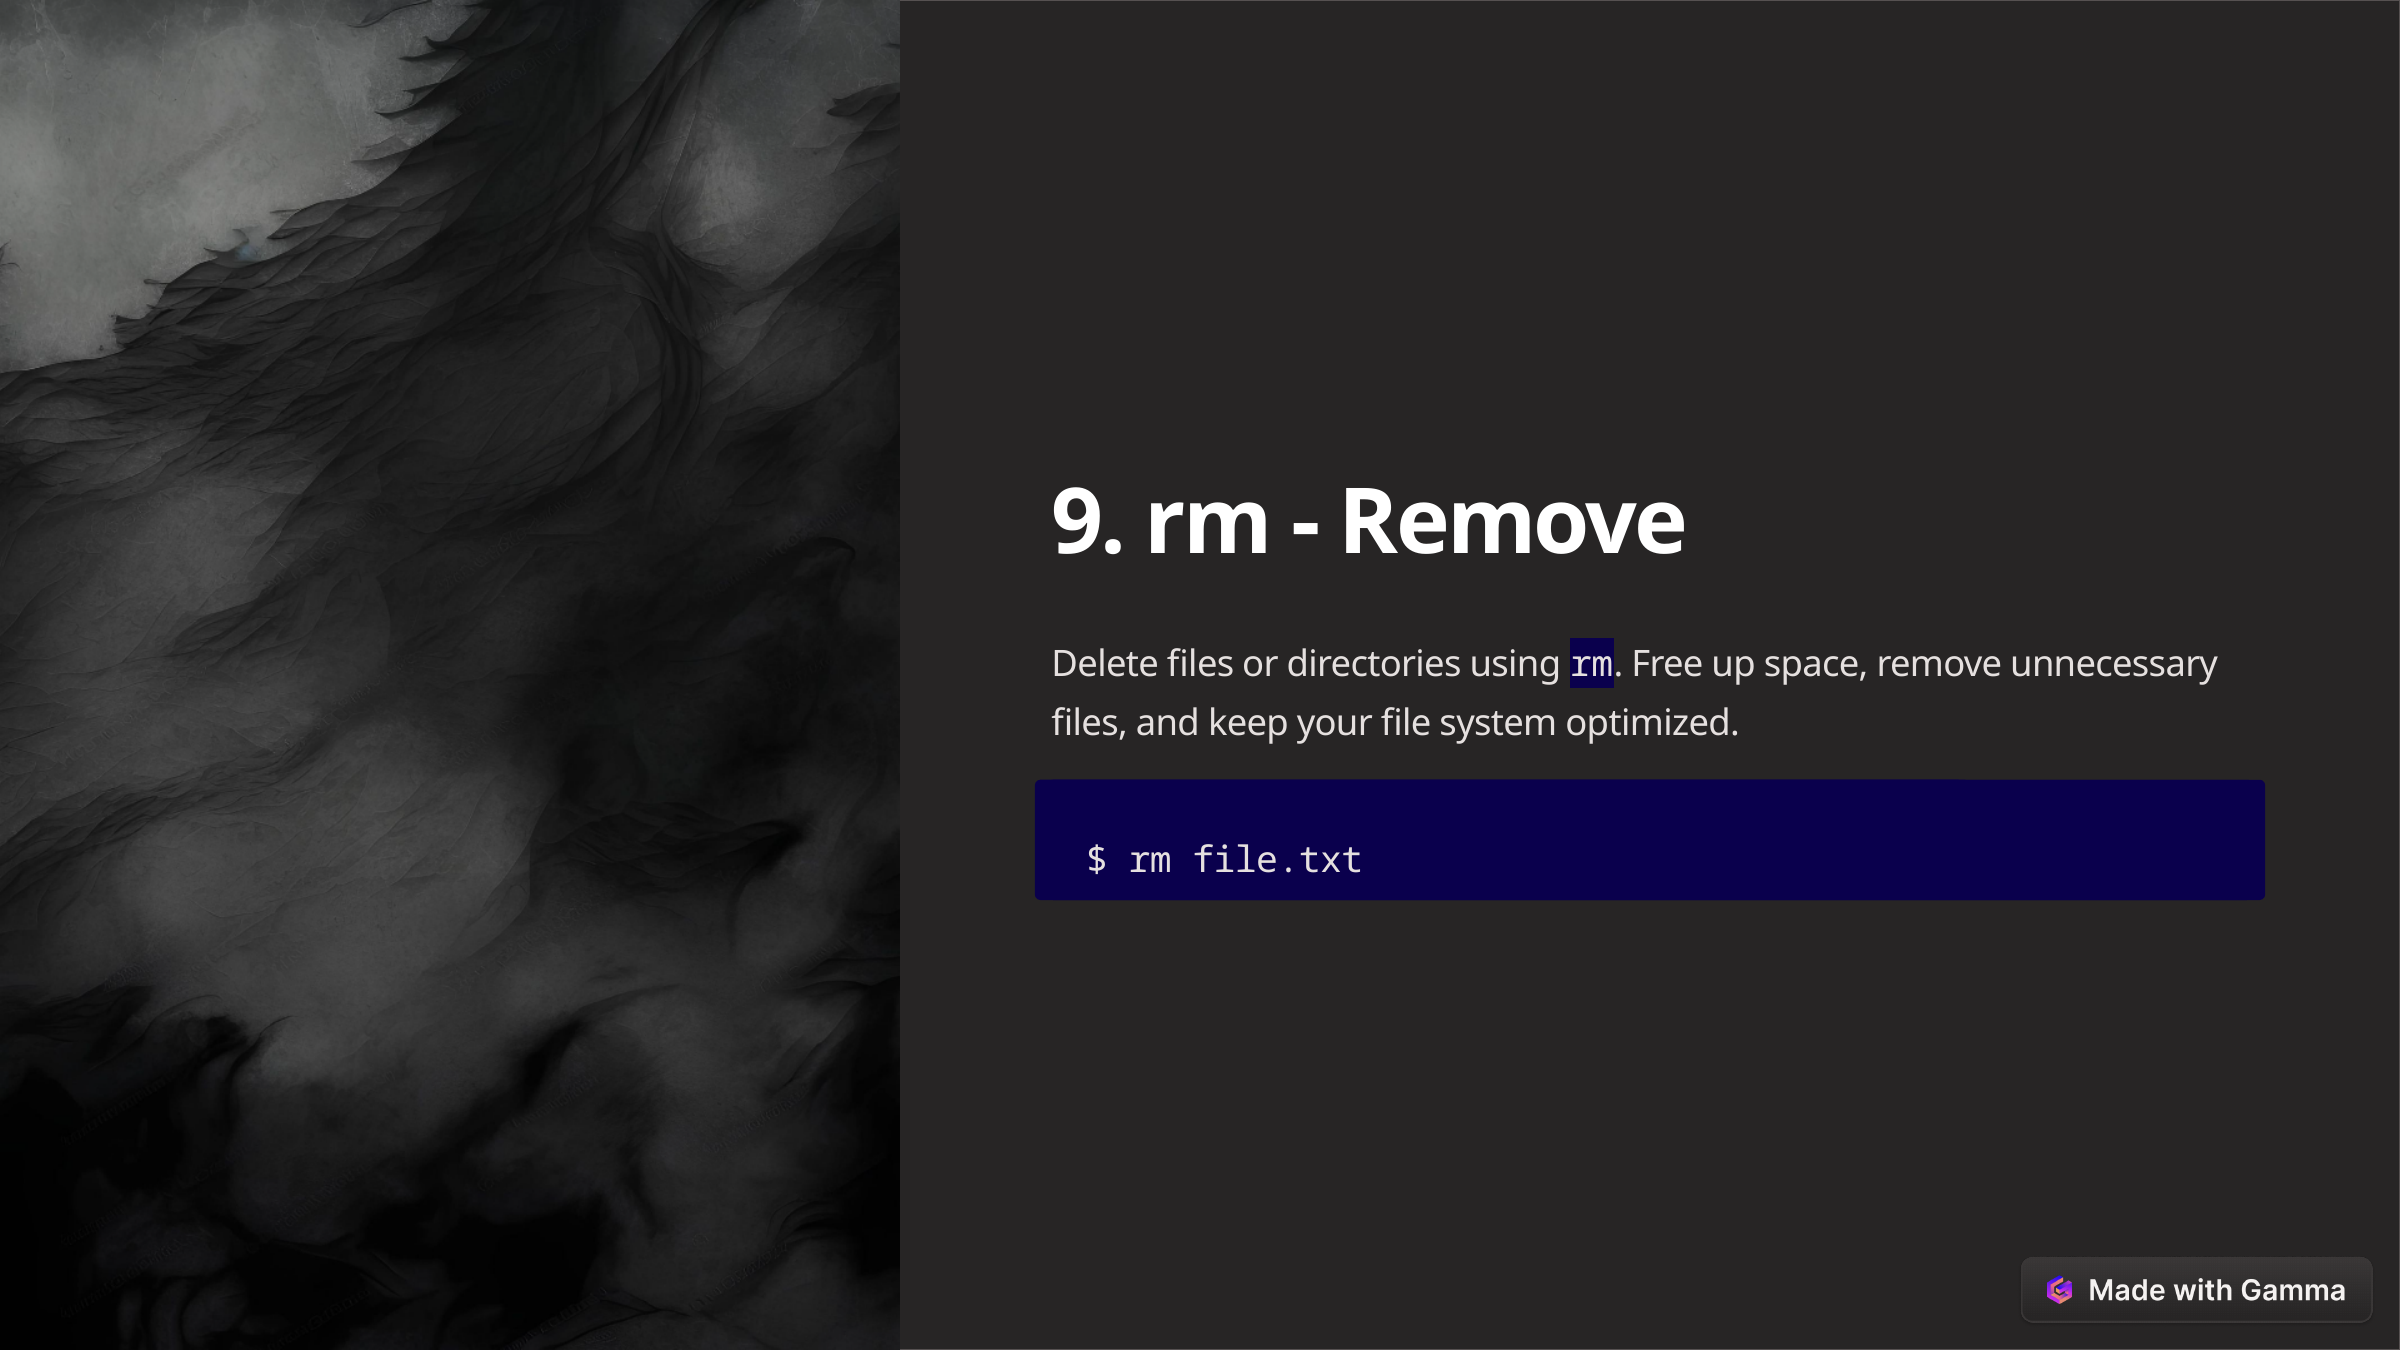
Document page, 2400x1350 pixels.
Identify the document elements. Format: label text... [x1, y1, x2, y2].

text_box Delete files or directories using rm. Free up space, remove unnecessary files, and keep your file system optimized. [1036, 618, 2264, 739]
text_box [1034, 779, 2266, 901]
text_box $ rm file.txt [1071, 807, 2229, 873]
picture [0, 0, 900, 1350]
text_box 9. rm - Remove [1036, 449, 1766, 564]
picture [2008, 1244, 2385, 1335]
text_box [900, 0, 2400, 1350]
